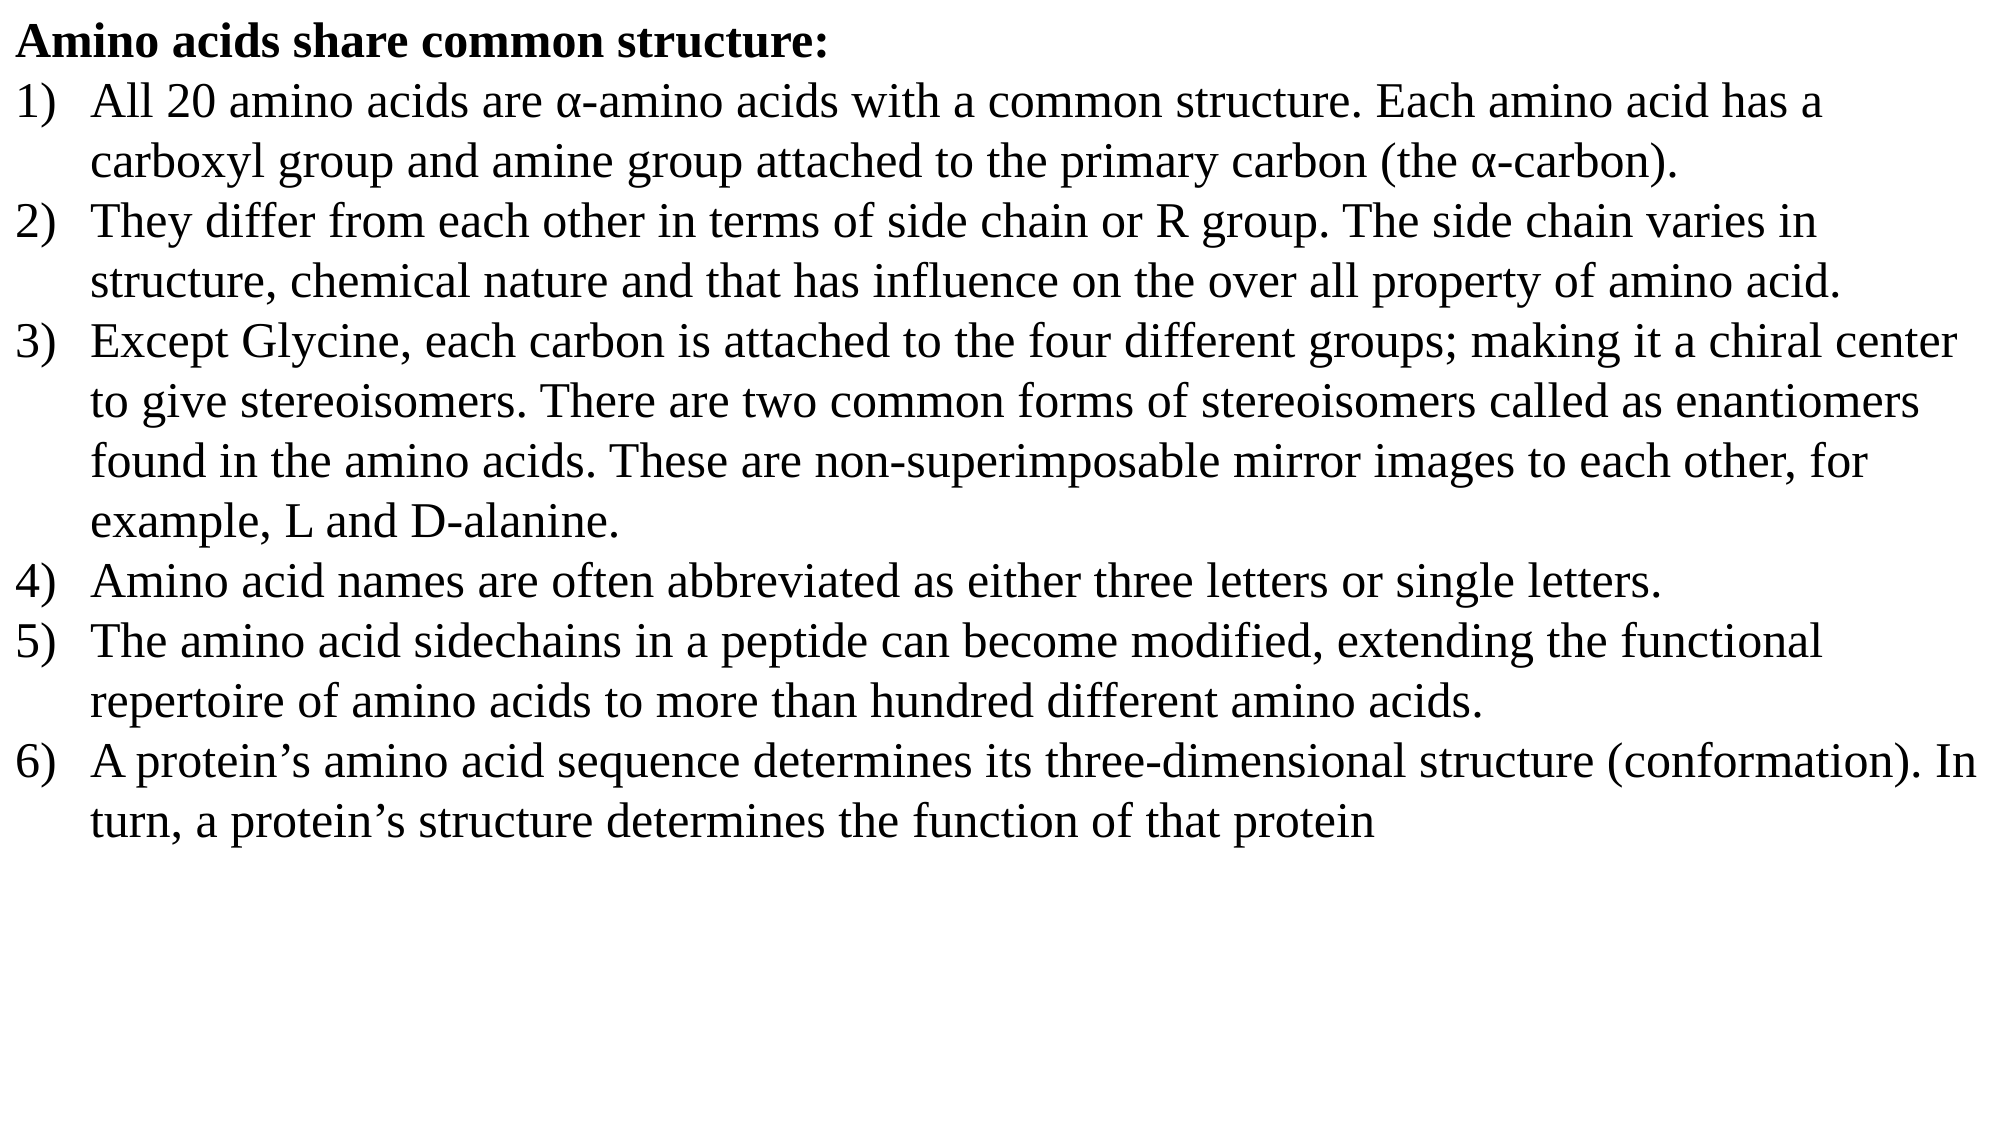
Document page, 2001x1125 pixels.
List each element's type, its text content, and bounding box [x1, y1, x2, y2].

text_box Amino acids share common structure: All 20 amino acids are α-amino acids with a common structure. Each amino acid has a carboxyl group and amine group attached to the primary carbon (the α-carbon). They differ from each other in terms of side chain or R group. The side chain varies in structure, chemical nature and that has influence on the over all property of amino acid. Except Glycine, each carbon is attached to the four different groups; making it a chiral center to give stereoisomers. There are two common forms of stereoisomers called as enantiomers found in the amino acids. These are non-superimposable mirror images to each other, for example, L and D-alanine. Amino acid names are often abbreviated as either three letters or single letters. The amino acid sidechains in a peptide can become modified, extending the functional repertoire of amino acids to more than hundred different amino acids. A protein’s amino acid sequence determines its three-dimensional structure (conformation). In turn, a protein’s structure determines the function of that protein [0, 0, 2000, 855]
